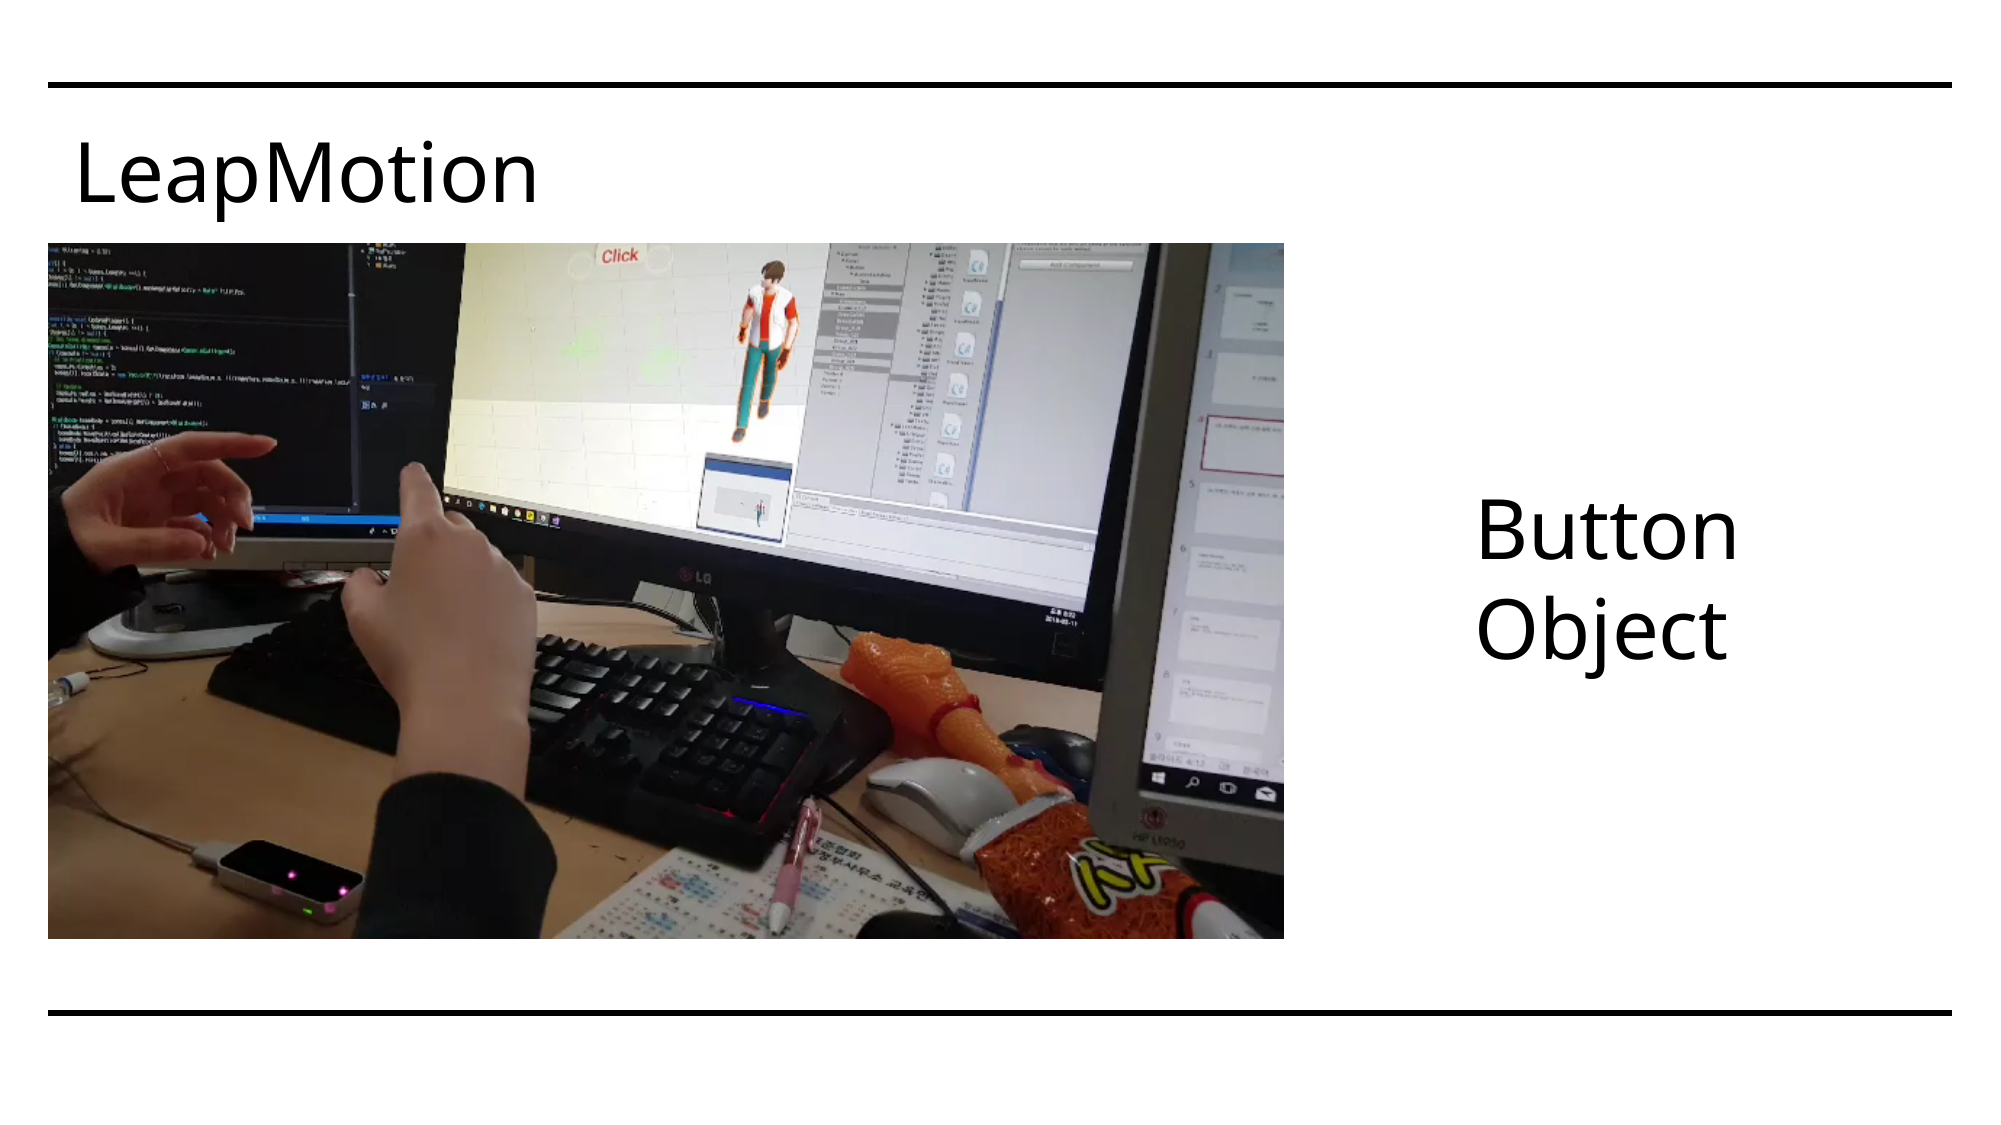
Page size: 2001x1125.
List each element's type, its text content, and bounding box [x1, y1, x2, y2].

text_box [47, 242, 1285, 940]
text_box Button Object [1459, 468, 1804, 684]
title LeapMotion [59, 107, 677, 242]
